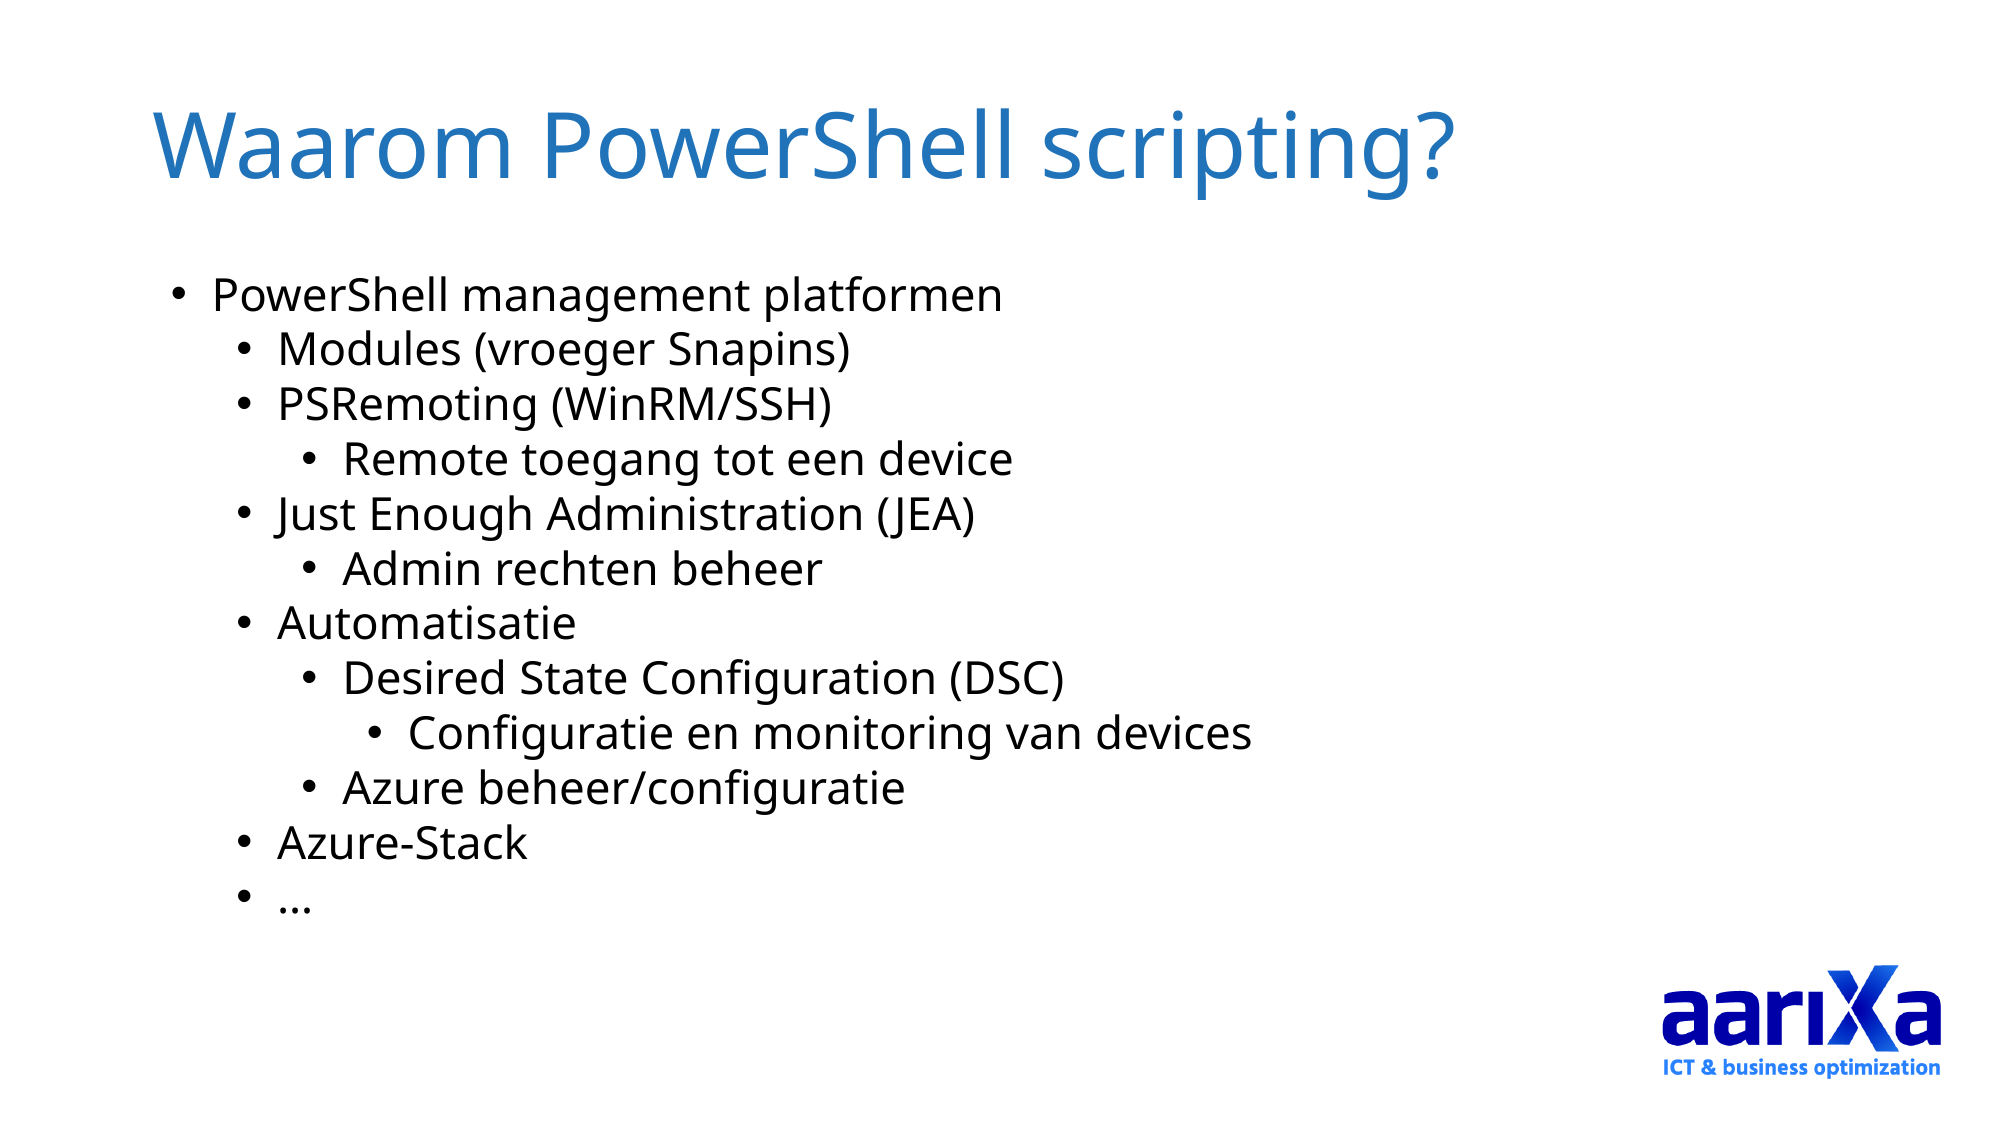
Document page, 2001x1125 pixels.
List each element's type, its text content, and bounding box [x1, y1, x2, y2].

title Waarom PowerShell scripting? [137, 40, 1863, 258]
text_box PowerShell management platformen Modules (vroeger Snapins) PSRemoting (WinRM/SSH) Remote toegang tot een device Just Enough Administration (JEA) Admin rechten beheer Automatisatie Desired State Configuration (DSC) Configuratie en monitoring van devices Azure beheer/configuratie Azure-Stack … [156, 258, 1899, 938]
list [1603, 937, 2000, 1106]
